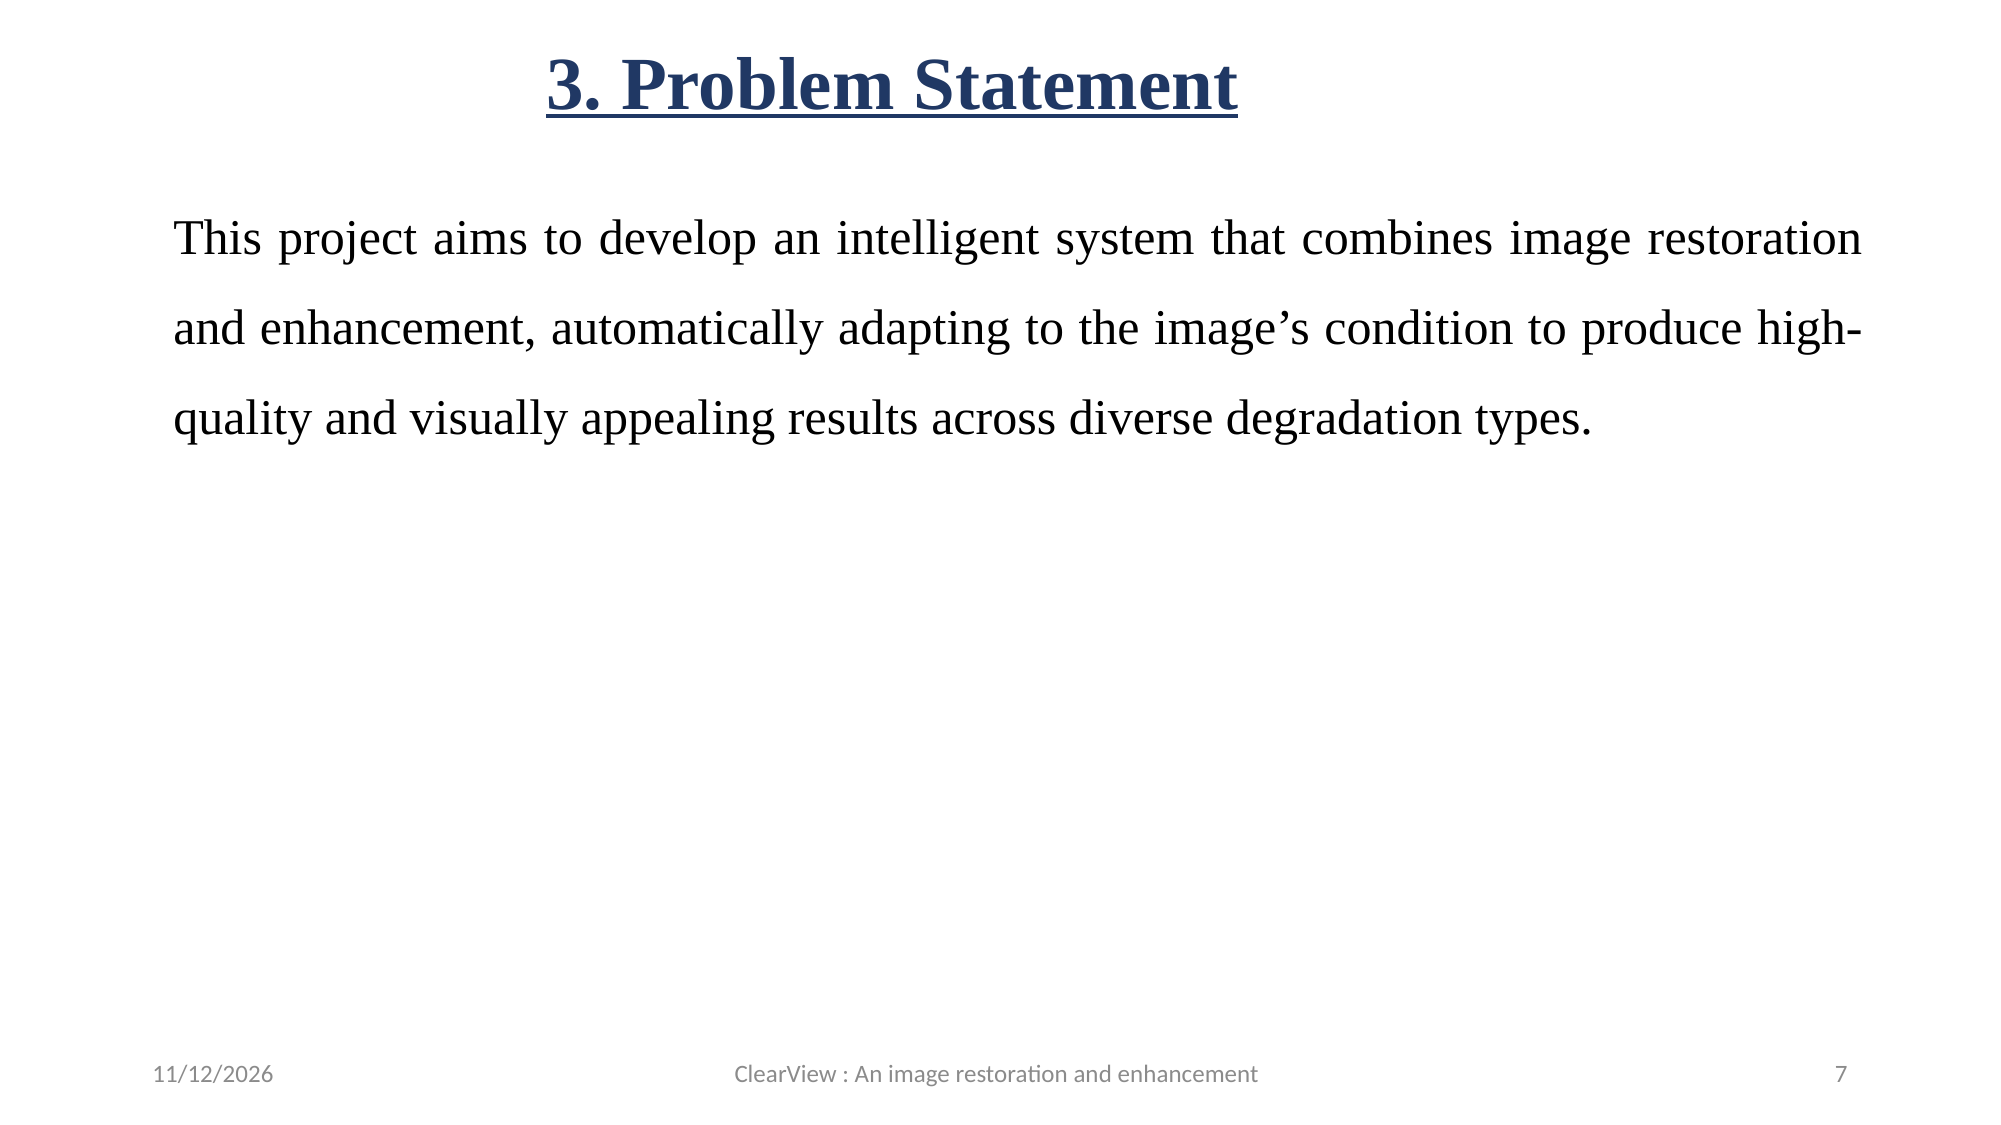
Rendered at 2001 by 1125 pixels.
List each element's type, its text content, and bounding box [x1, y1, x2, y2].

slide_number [137, 1042, 588, 1103]
slide_number 7 [1412, 1042, 1863, 1103]
footer ClearView : An image restoration and enhancement [662, 1042, 1338, 1103]
list This project aims to develop an intelligent system that combines image restoration and enhancement, automatically adapting to the image’s condition to produce high-quality and visually appealing results across diverse degradation types. [120, 0, 1880, 636]
